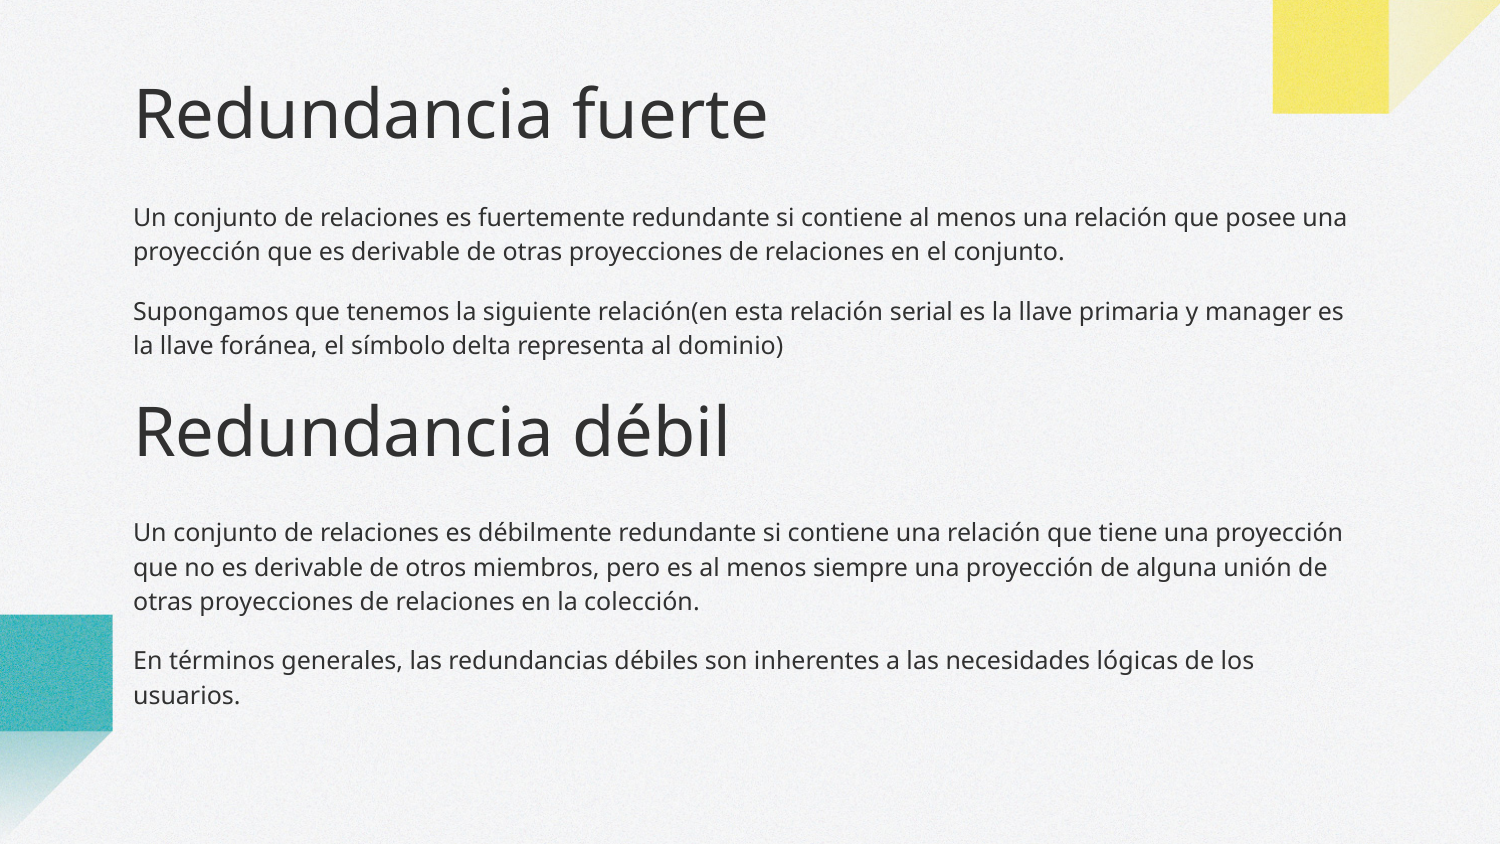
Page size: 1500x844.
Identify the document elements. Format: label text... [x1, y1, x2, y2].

title Redundancia fuerte [118, 63, 1159, 158]
title Redundancia débil [118, 381, 1159, 476]
list Un conjunto de relaciones es fuertemente redundante si contiene al menos una relación que posee una proyección que es derivable de otras proyecciones de relaciones en el conjunto. Supongamos que tenemos la siguiente relación(en esta relación serial es la llave primaria y manager es la llave foránea, el símbolo delta representa al dominio) [118, 169, 1382, 443]
picture [0, 0, 1500, 844]
list Un conjunto de relaciones es débilmente redundante si contiene una relación que tiene una proyección que no es derivable de otros miembros, pero es al menos siempre una proyección de alguna unión de otras proyecciones de relaciones en la colección. En términos generales, las redundancias débiles son inherentes a las necesidades lógicas de los usuarios. [118, 501, 1382, 775]
